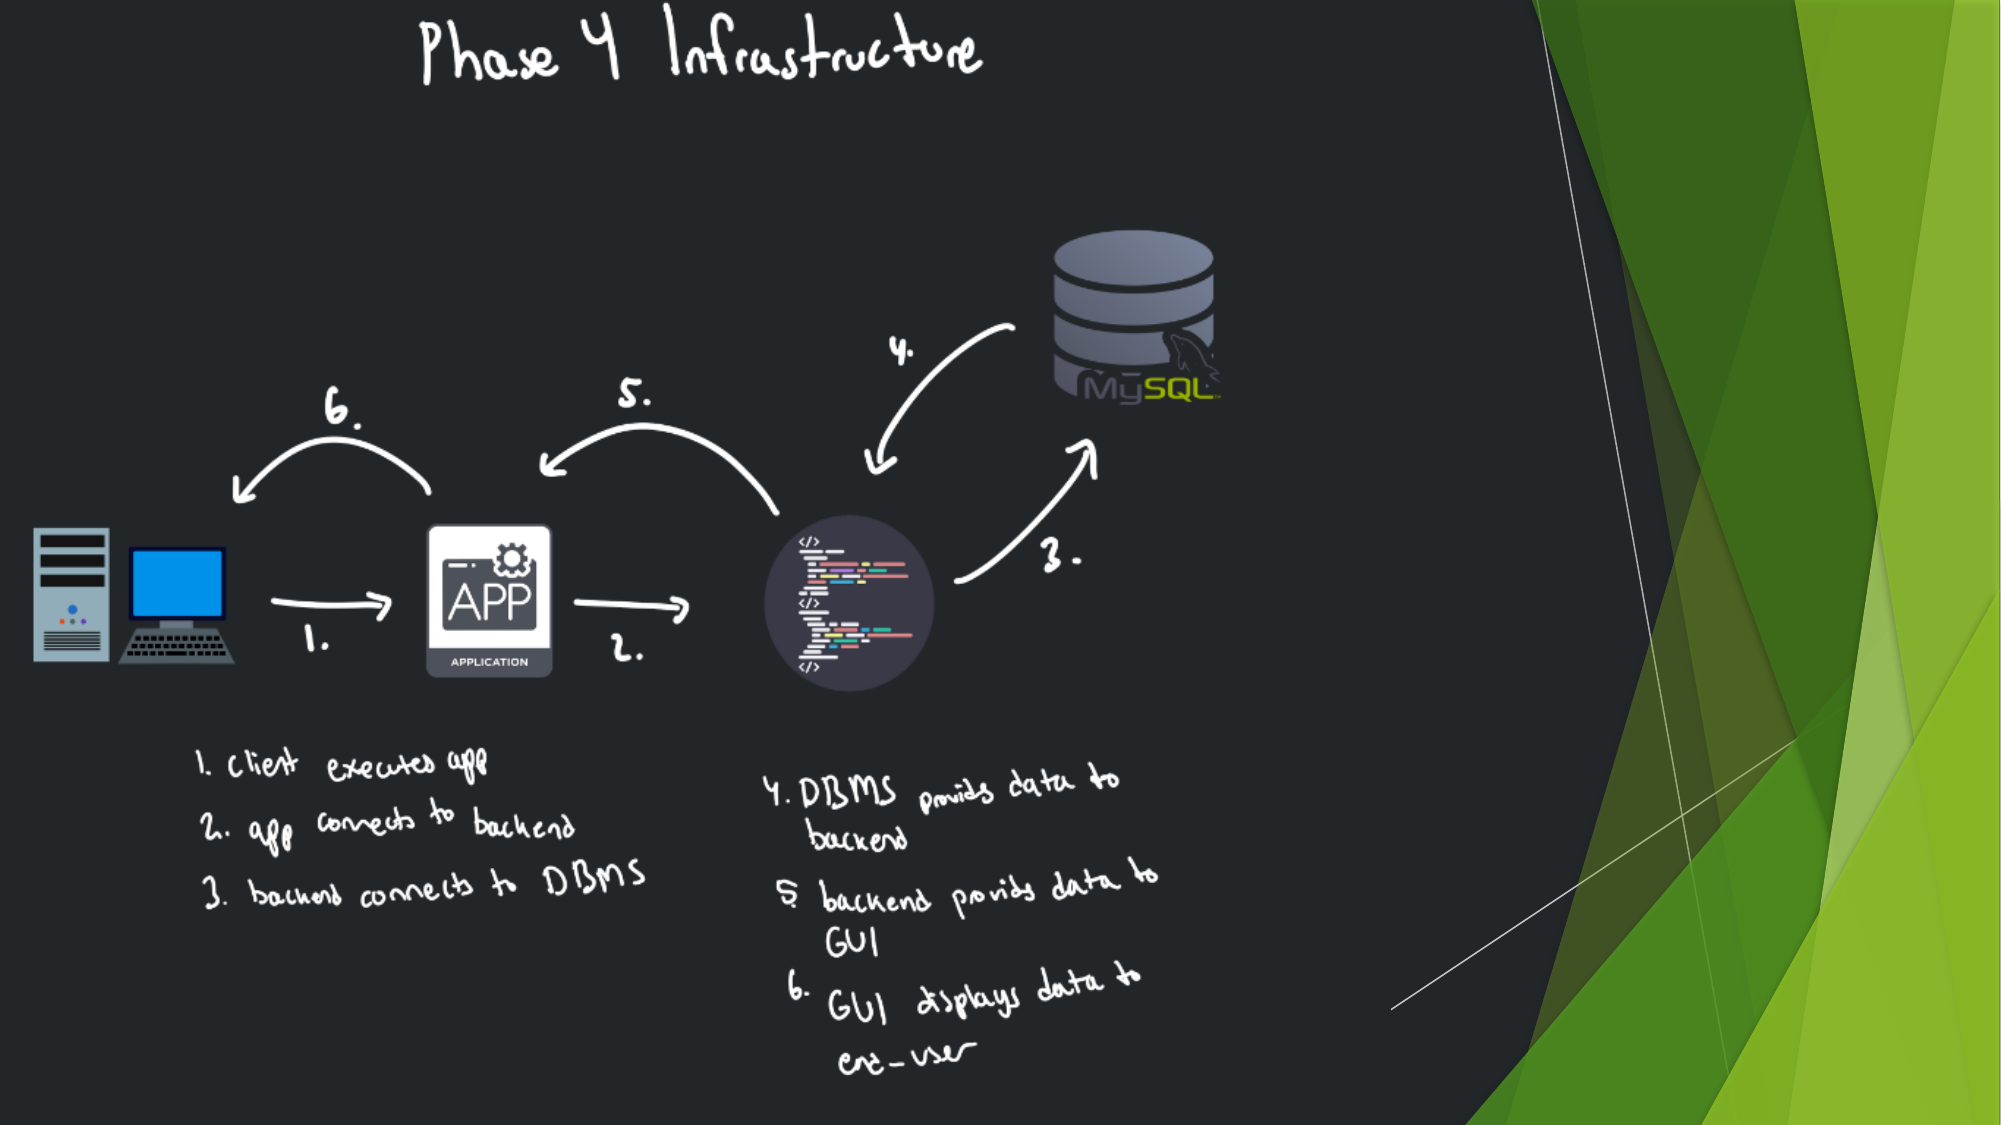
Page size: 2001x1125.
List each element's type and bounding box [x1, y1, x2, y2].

picture [0, 0, 1391, 1125]
